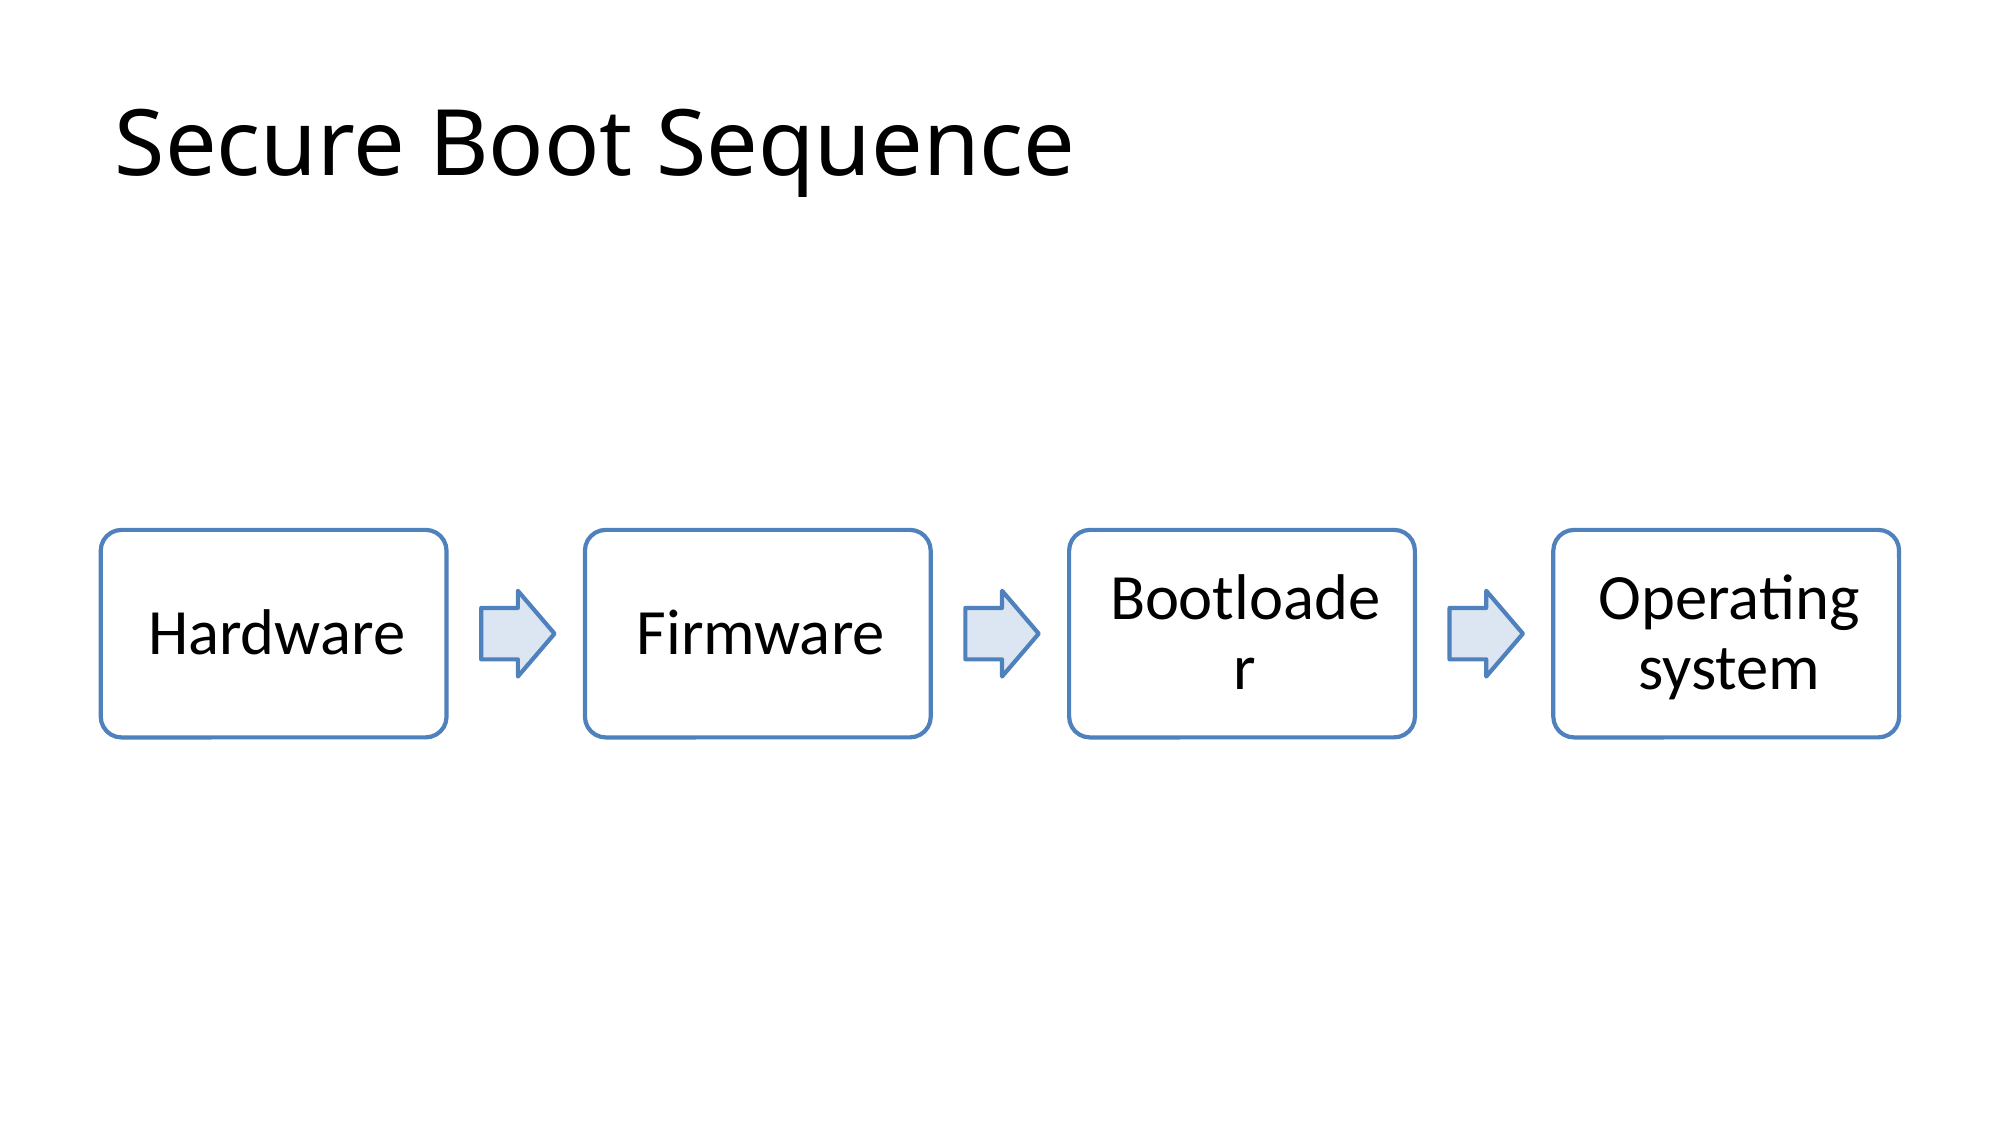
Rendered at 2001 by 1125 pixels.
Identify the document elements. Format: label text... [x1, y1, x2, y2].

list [99, 262, 1901, 1006]
title Secure Boot Sequence [99, 45, 1900, 233]
